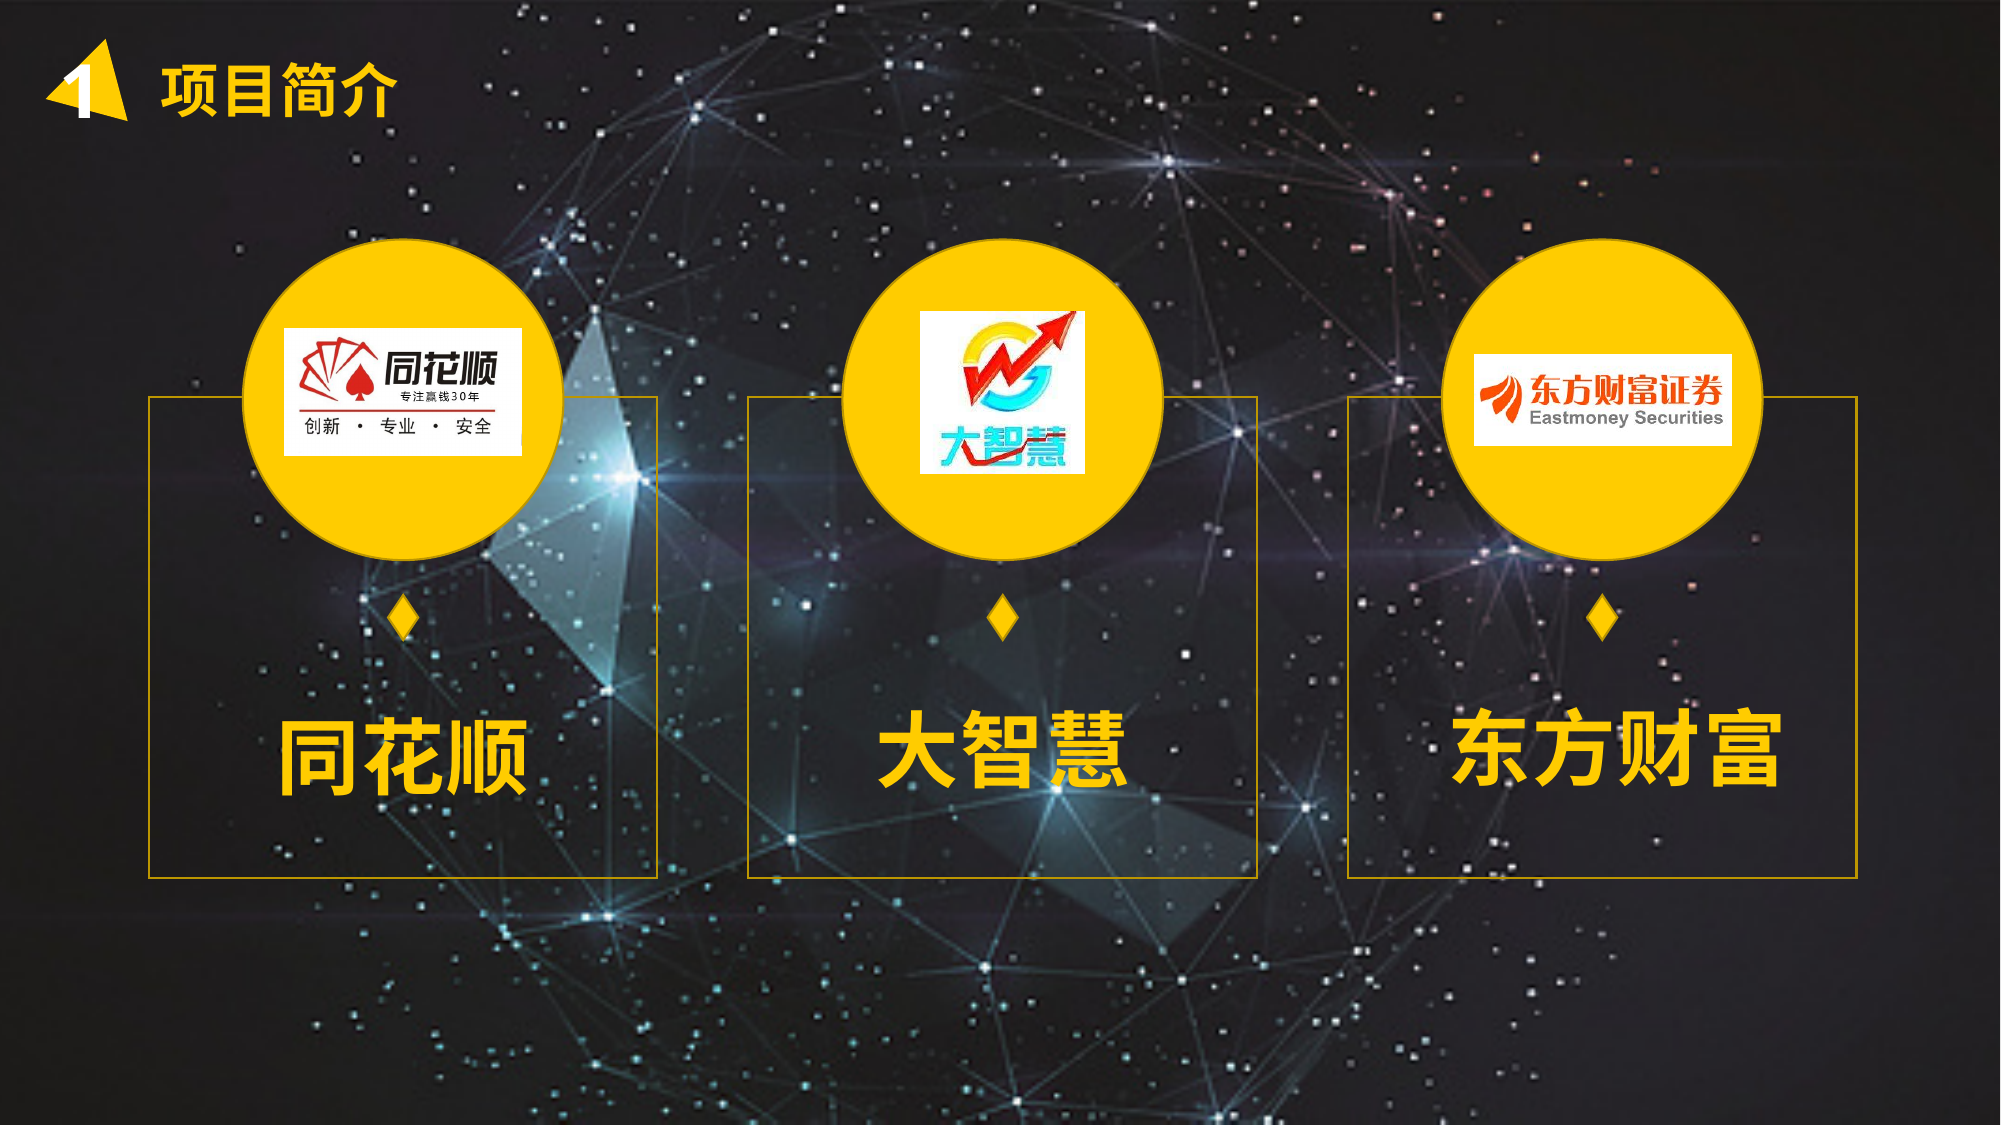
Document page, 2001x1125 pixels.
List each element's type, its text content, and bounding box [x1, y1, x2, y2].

text_box [1585, 593, 1619, 642]
text_box [747, 396, 1258, 879]
text_box 大智慧 [860, 690, 1145, 806]
text_box 同花顺 [261, 697, 545, 813]
text_box [1440, 238, 1764, 562]
text_box 项目简介 [145, 46, 415, 132]
text_box [241, 238, 565, 562]
text_box [986, 593, 1020, 642]
text_box 东方财富 [1432, 688, 1802, 804]
picture [0, 0, 2001, 1125]
text_box [148, 396, 658, 879]
text_box [841, 238, 1165, 562]
text_box [386, 593, 420, 642]
text_box [1347, 396, 1858, 879]
text_box 1 [44, 36, 118, 142]
text_box [118, 81, 130, 123]
